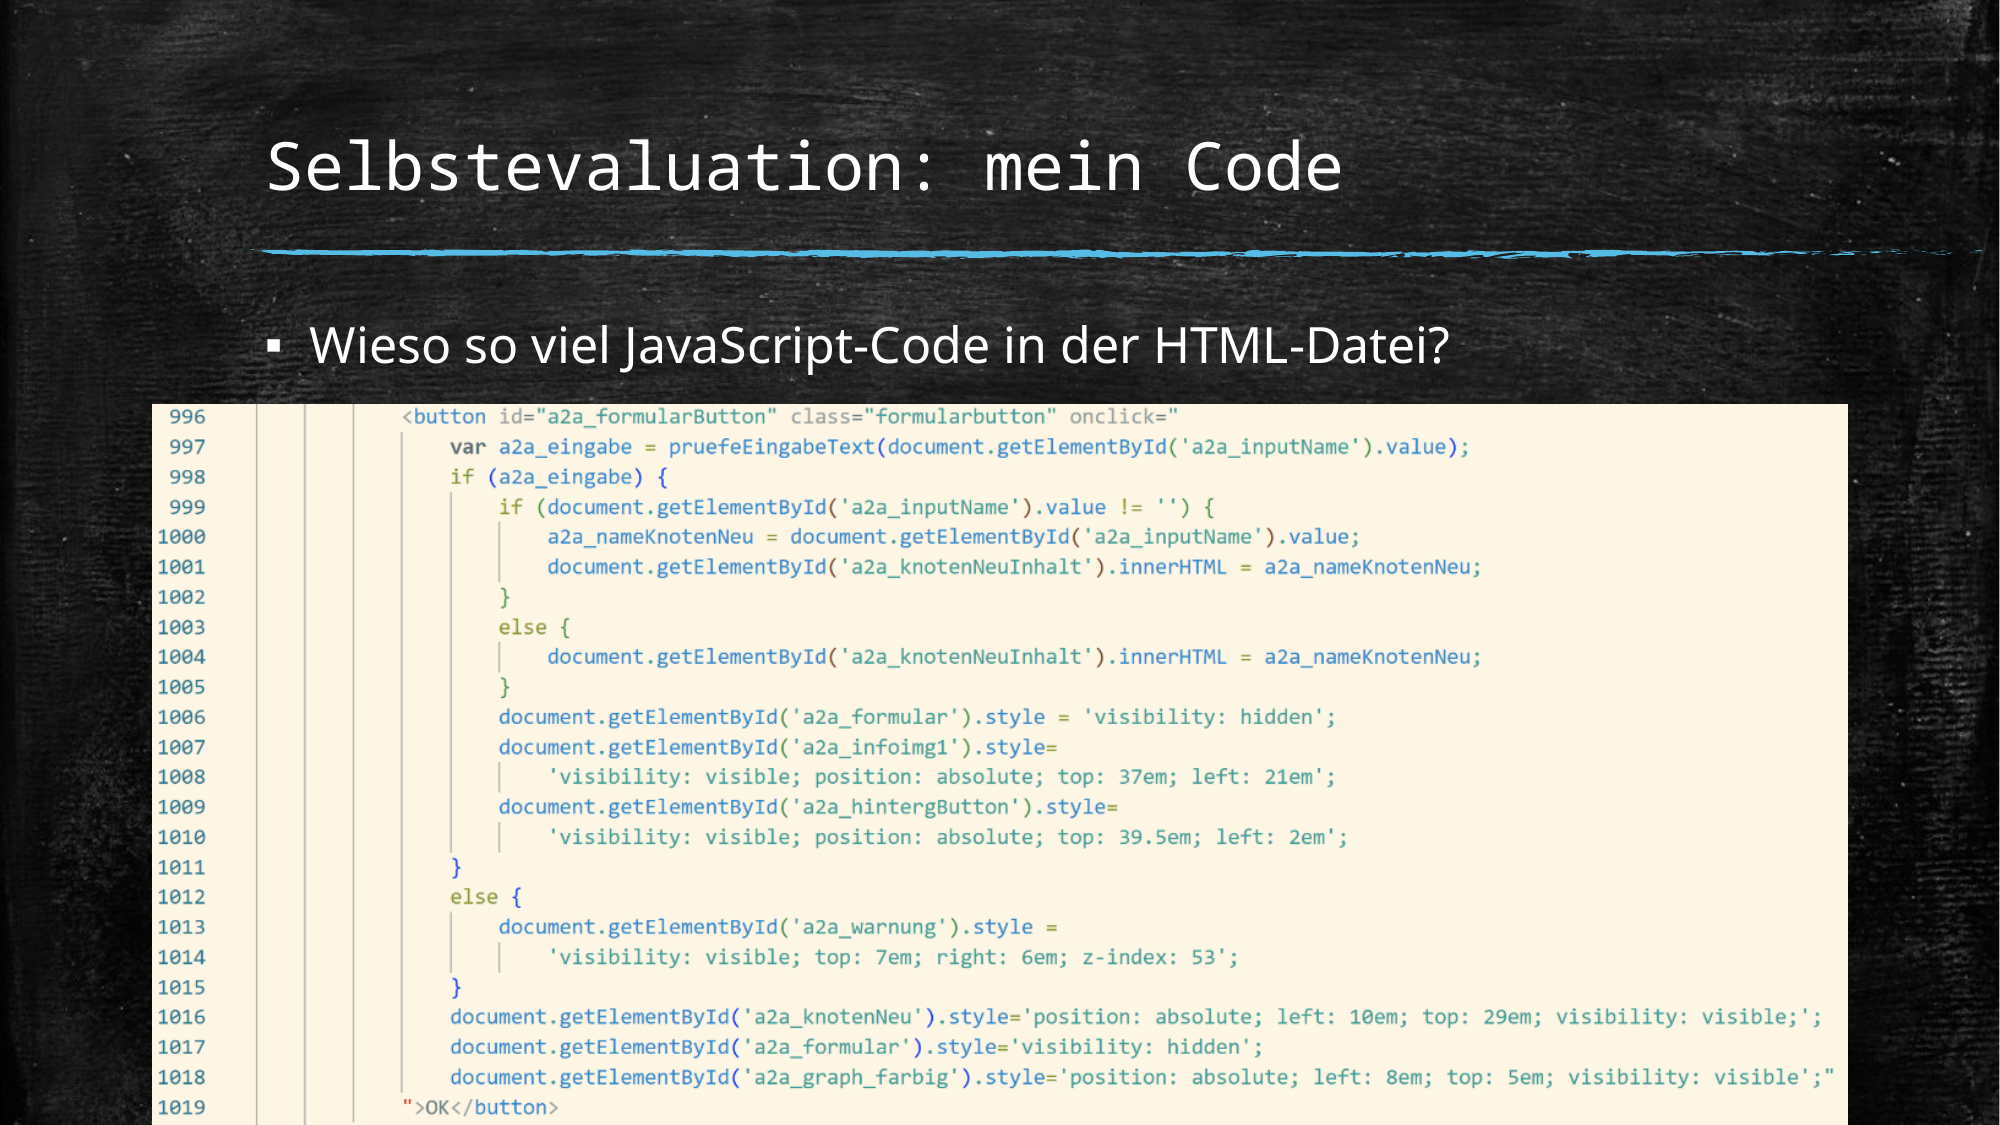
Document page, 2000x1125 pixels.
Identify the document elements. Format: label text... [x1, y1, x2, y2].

title Selbstevaluation: mein Code [249, 45, 1750, 213]
picture [152, 404, 1848, 1125]
list Wieso so viel JavaScript-Code in der HTML-Datei? [249, 312, 1750, 398]
